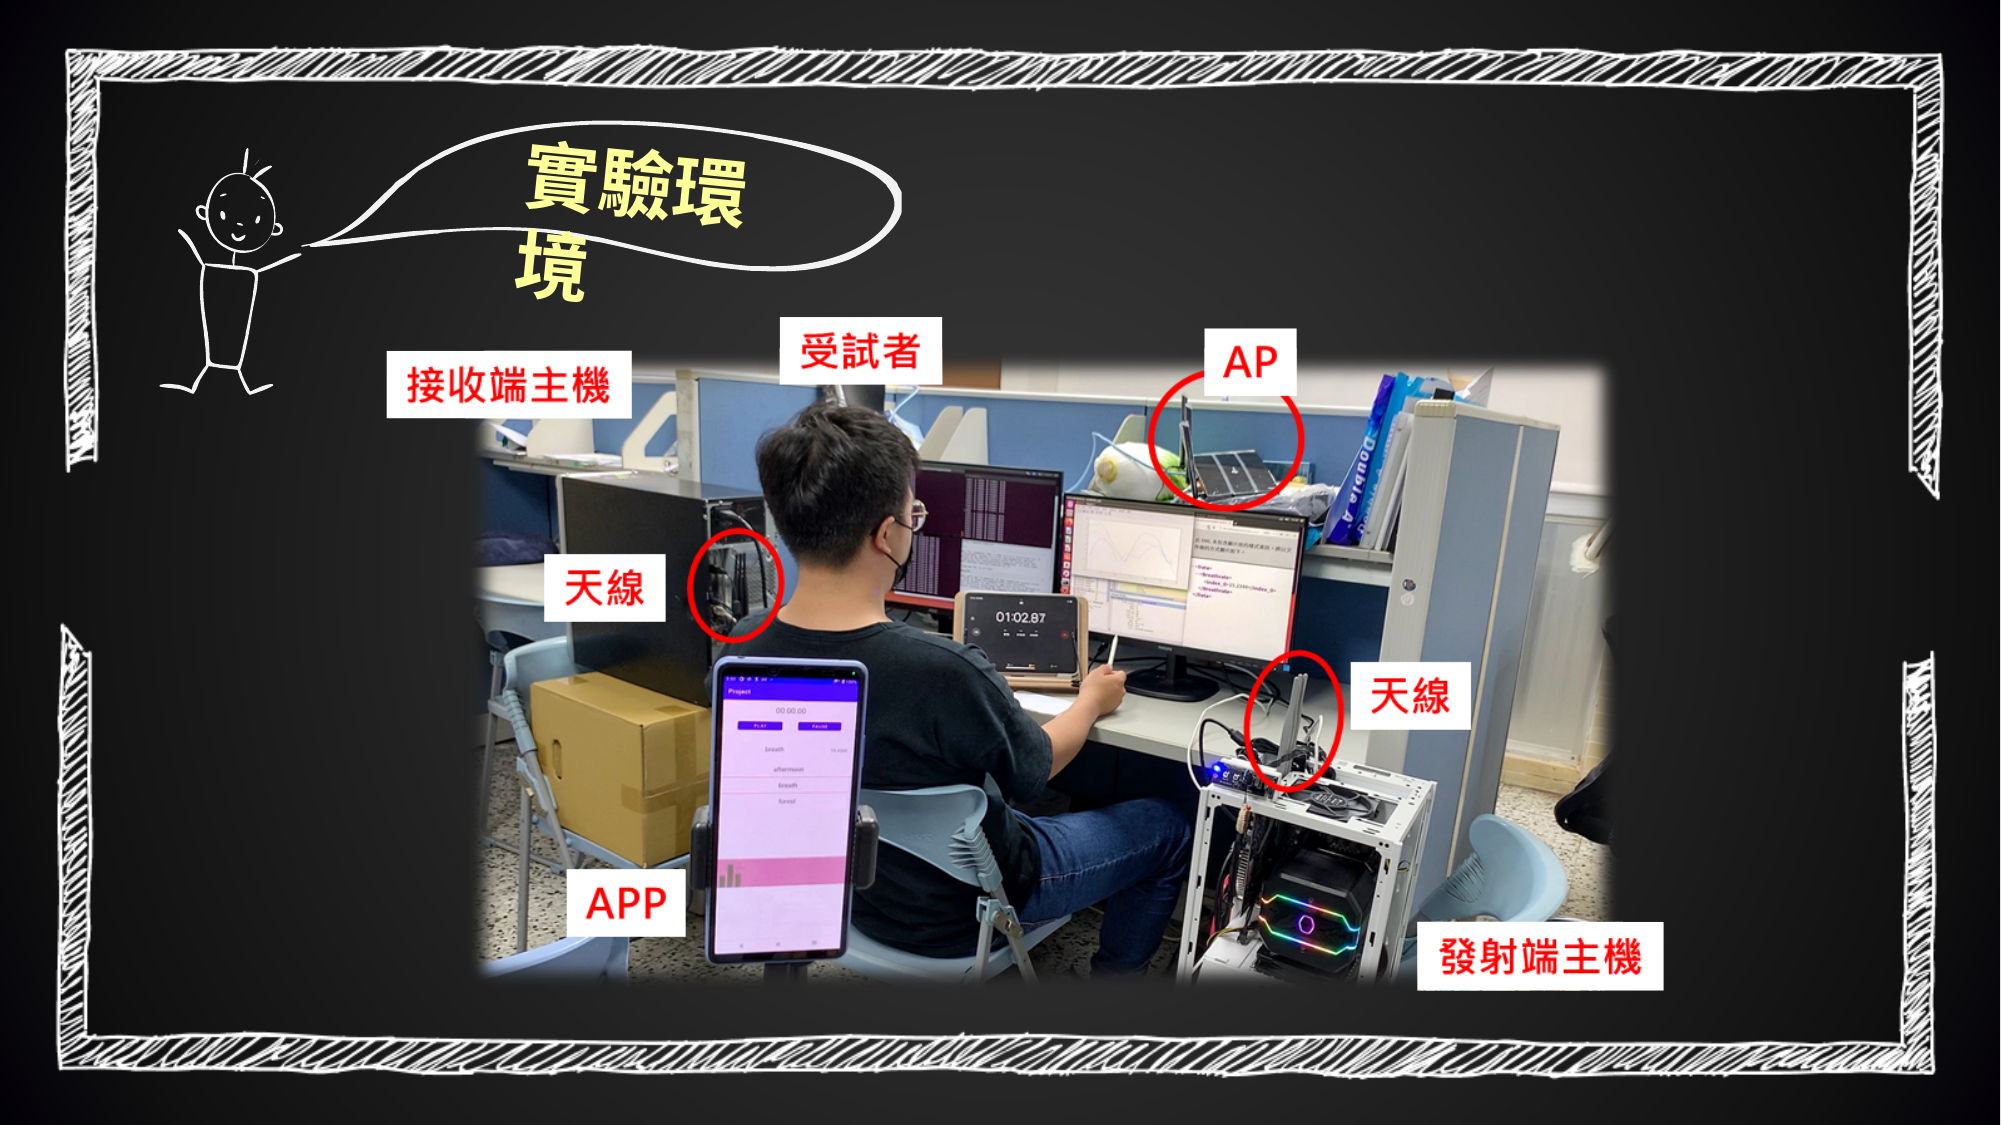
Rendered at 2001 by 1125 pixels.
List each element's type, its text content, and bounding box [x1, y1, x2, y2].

text_box 實驗環境 [495, 272, 819, 312]
picture [0, 0, 2001, 1125]
